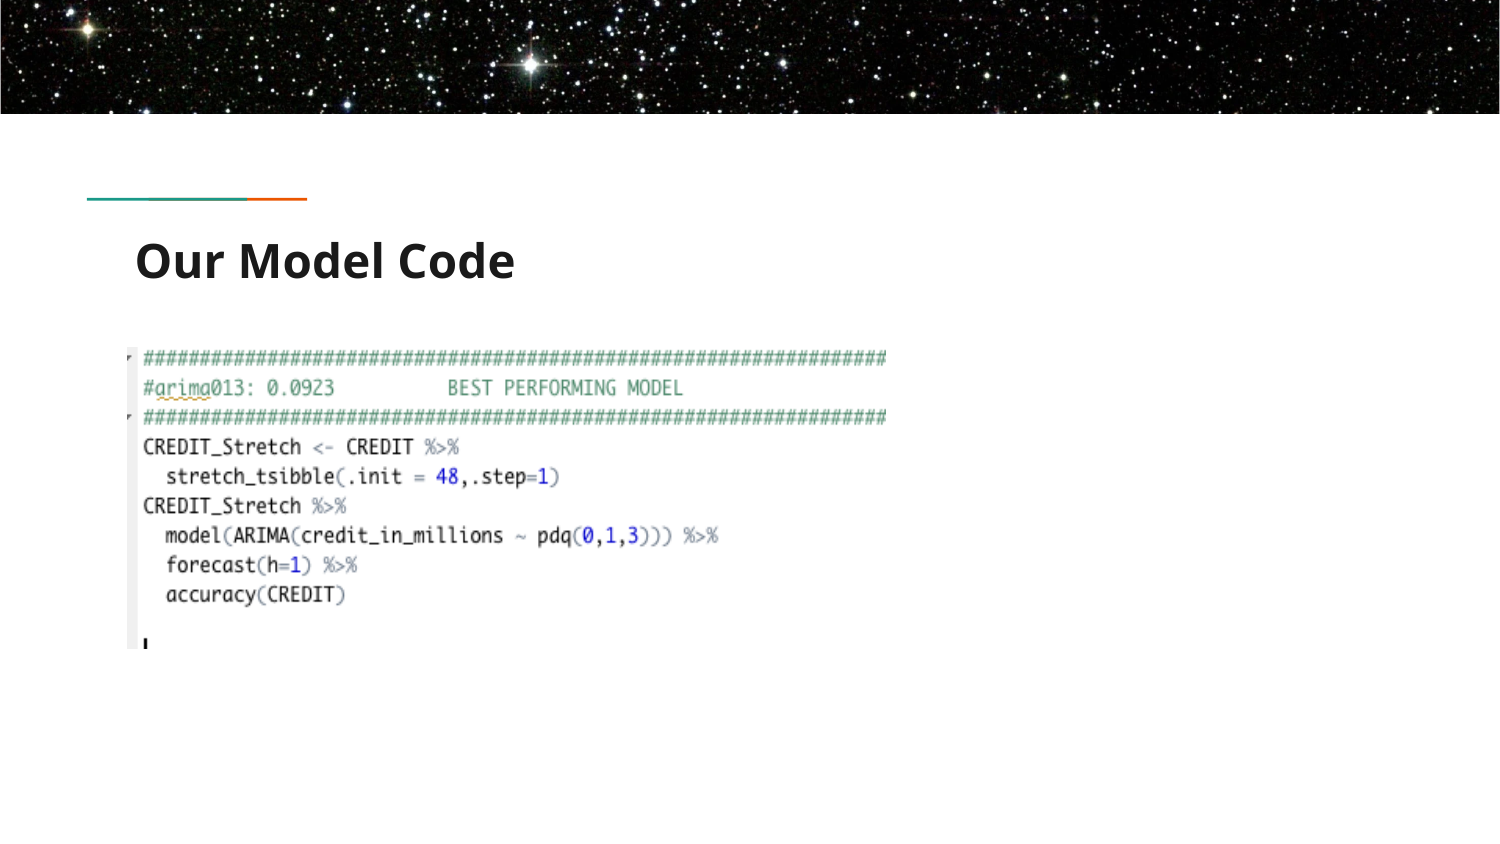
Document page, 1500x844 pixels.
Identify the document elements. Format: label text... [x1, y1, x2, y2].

title Our Model Code [119, 216, 1381, 305]
picture [127, 346, 886, 649]
picture [0, 0, 1500, 115]
